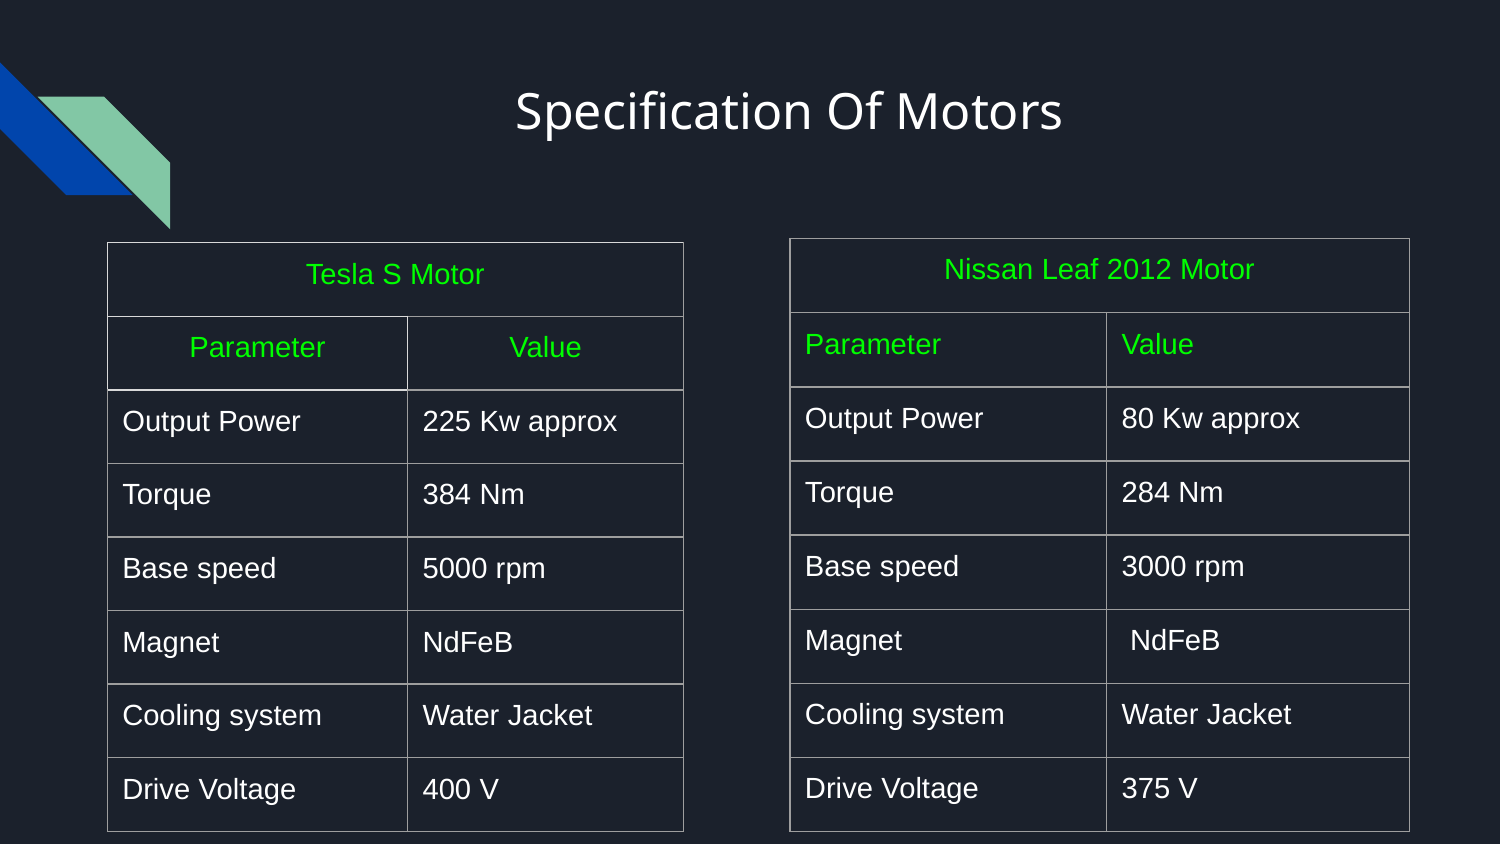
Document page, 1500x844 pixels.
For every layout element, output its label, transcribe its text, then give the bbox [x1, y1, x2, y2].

table_cell Parameter [108, 317, 407, 389]
table_cell Water Jacket [1107, 684, 1409, 757]
table_cell Cooling system [791, 684, 1106, 757]
table_cell 225 Kw approx [408, 391, 683, 463]
table_cell Base speed [108, 538, 407, 610]
table_cell Magnet [108, 611, 407, 683]
table_header Tesla S Motor [108, 243, 683, 316]
title Specification Of Motors [212, 64, 1368, 164]
table_cell Torque [108, 464, 407, 536]
table_header Nissan Leaf 2012 Motor [791, 239, 1409, 312]
table_cell 5000 rpm [408, 538, 683, 610]
table_cell Parameter [791, 313, 1106, 386]
table_cell Drive Voltage [791, 758, 1106, 831]
table_cell 400 V [408, 758, 683, 831]
table_cell 375 V [1107, 758, 1409, 831]
table_cell Cooling system [108, 685, 407, 757]
table_cell Value [1107, 313, 1409, 386]
table_cell NdFeB [408, 611, 683, 683]
table_cell Drive Voltage [108, 758, 407, 831]
table_cell Output Power [791, 388, 1106, 460]
table_cell Base speed [791, 536, 1106, 609]
table_cell NdFeB [1107, 610, 1409, 683]
table_cell 384 Nm [408, 464, 683, 536]
table_cell 284 Nm [1107, 462, 1409, 534]
table_cell 3000 rpm [1107, 536, 1409, 609]
table_cell Torque [791, 462, 1106, 534]
table_cell Magnet [791, 610, 1106, 683]
table_cell Output Power [108, 391, 407, 463]
table_cell Value [408, 317, 683, 389]
table_cell 80 Kw approx [1107, 388, 1409, 460]
table_cell Water Jacket [408, 685, 683, 757]
